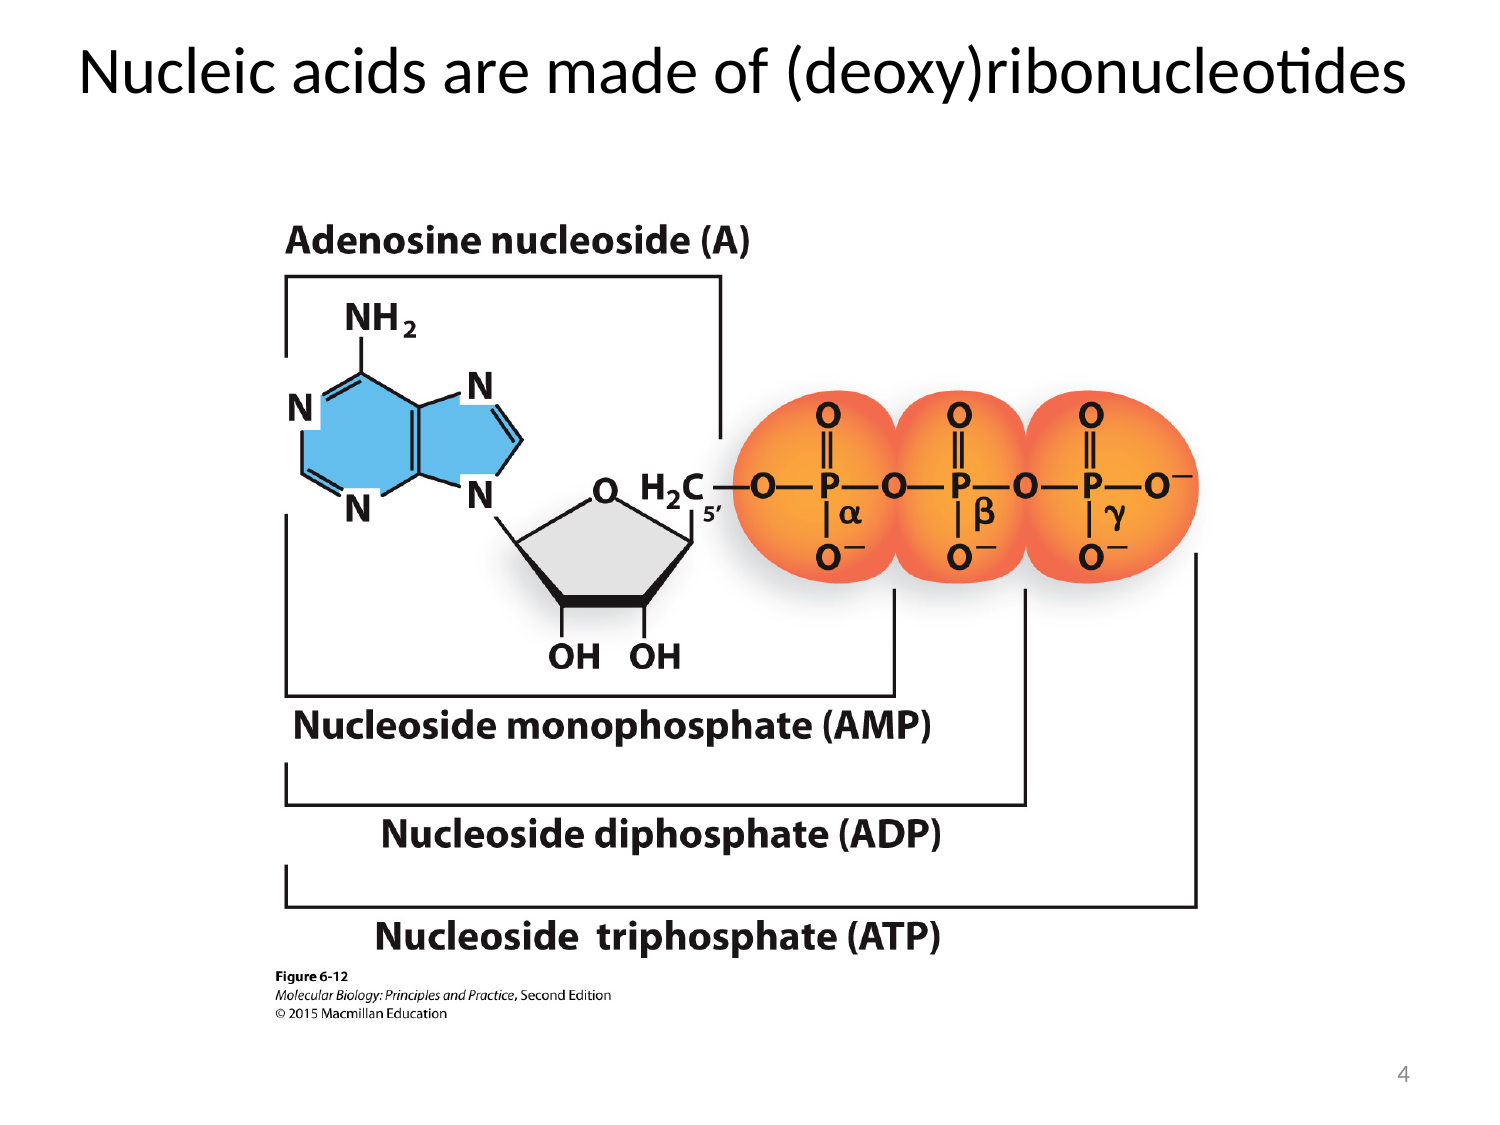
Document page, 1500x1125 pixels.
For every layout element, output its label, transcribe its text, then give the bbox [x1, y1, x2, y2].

picture [269, 212, 1213, 1024]
text_box Nucleic acids are made of (deoxy)ribonucleotides [63, 19, 1437, 115]
slide_number 4 [1074, 1042, 1425, 1103]
